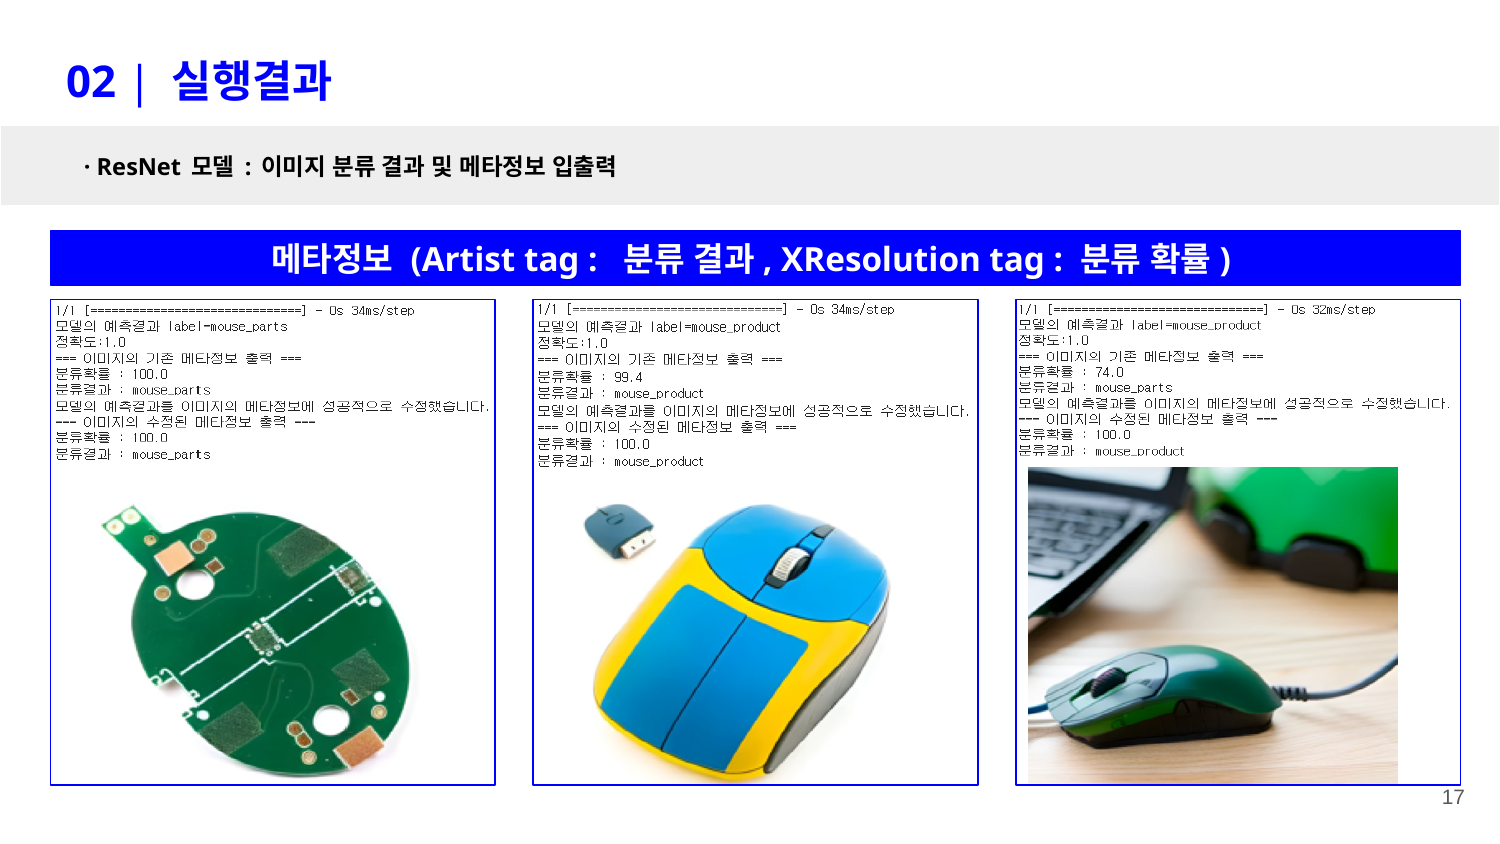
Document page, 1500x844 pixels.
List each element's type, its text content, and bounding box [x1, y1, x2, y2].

picture [533, 299, 978, 785]
picture [1016, 299, 1461, 785]
picture [50, 299, 495, 785]
text_box [0, 125, 1500, 206]
text_box 메타정보 (Artist tag : 분류 결과, XResolution tag : 분류 확률) [51, 230, 1460, 286]
title · ResNet 모델 : 이미지 분류 결과 및 메타정보 입출력 [68, 133, 1467, 198]
slide_number 17 [1389, 764, 1480, 830]
title 02 | 실행결과 [51, 31, 1449, 125]
